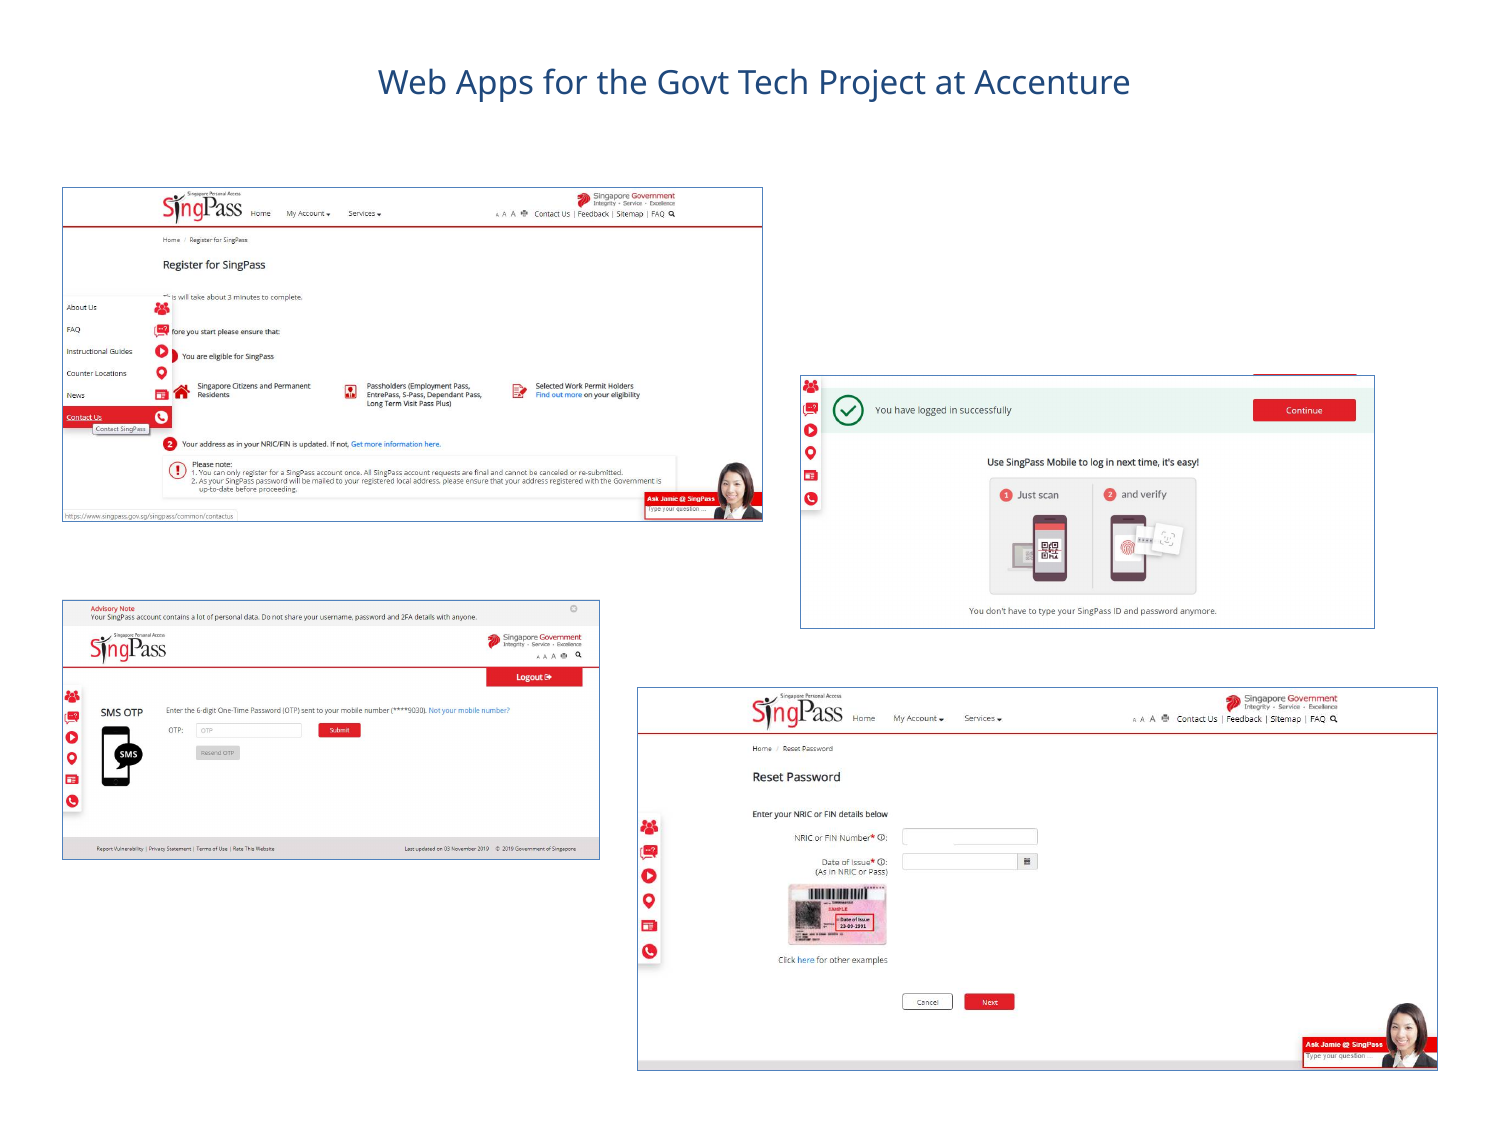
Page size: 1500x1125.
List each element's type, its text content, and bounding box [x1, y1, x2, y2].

picture [799, 374, 1376, 629]
picture [62, 187, 763, 522]
picture [637, 687, 1438, 1071]
picture [62, 599, 601, 860]
text_box Web Apps for the Govt Tech Project at Accenture [199, 49, 1263, 110]
